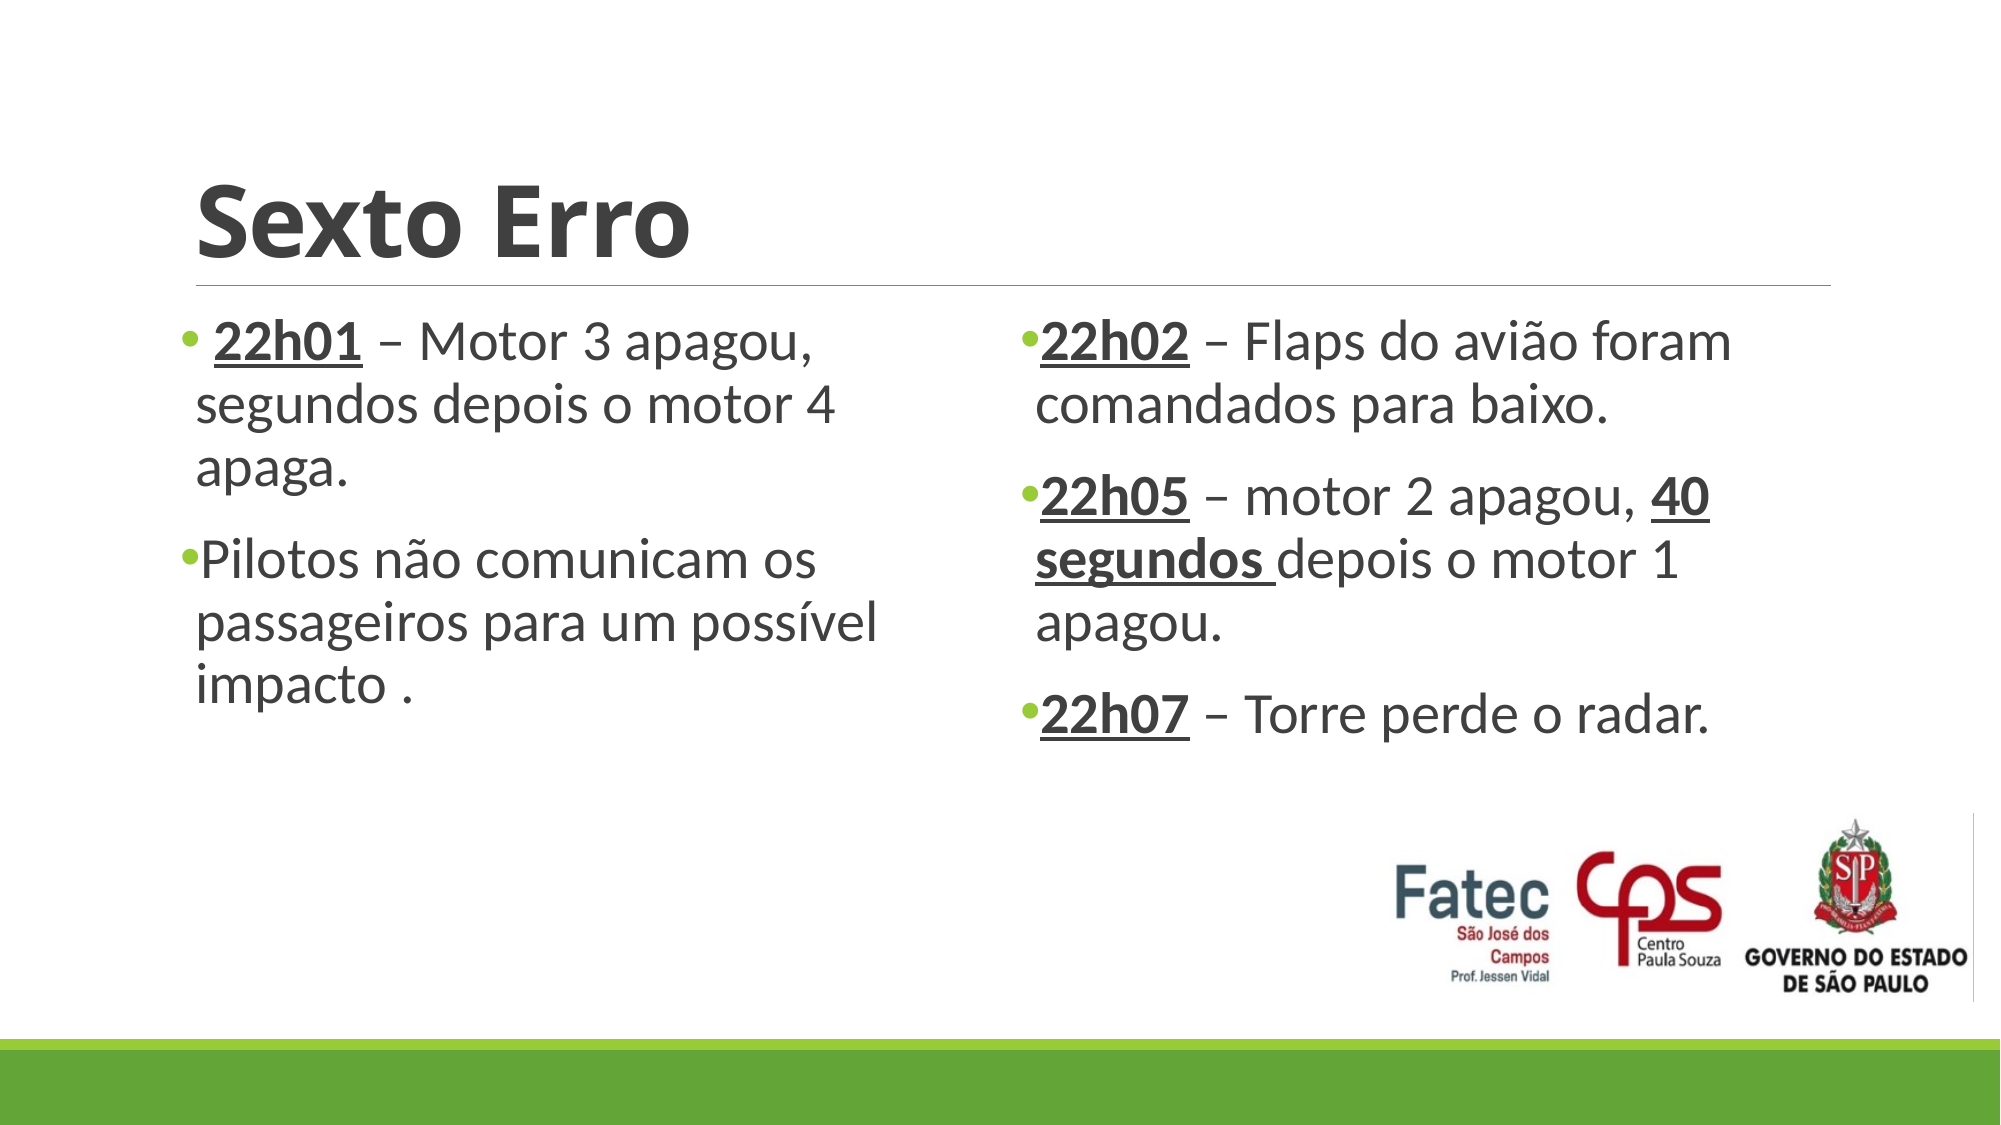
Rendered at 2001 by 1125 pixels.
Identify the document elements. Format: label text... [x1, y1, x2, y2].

list 22h02 – Flaps do avião foram comandados para baixo. 22h05 – motor 2 apagou, 40 segundos depois o motor 1 apagou. 22h07 – Torre perde o radar. [1020, 302, 1830, 963]
title Sexto Erro [180, 47, 1830, 285]
picture [1380, 609, 1975, 1125]
list 22h01 – Motor 3 apagou, segundos depois o motor 4 apaga. Pilotos não comunicam os passageiros para um possível impacto . [180, 302, 990, 963]
